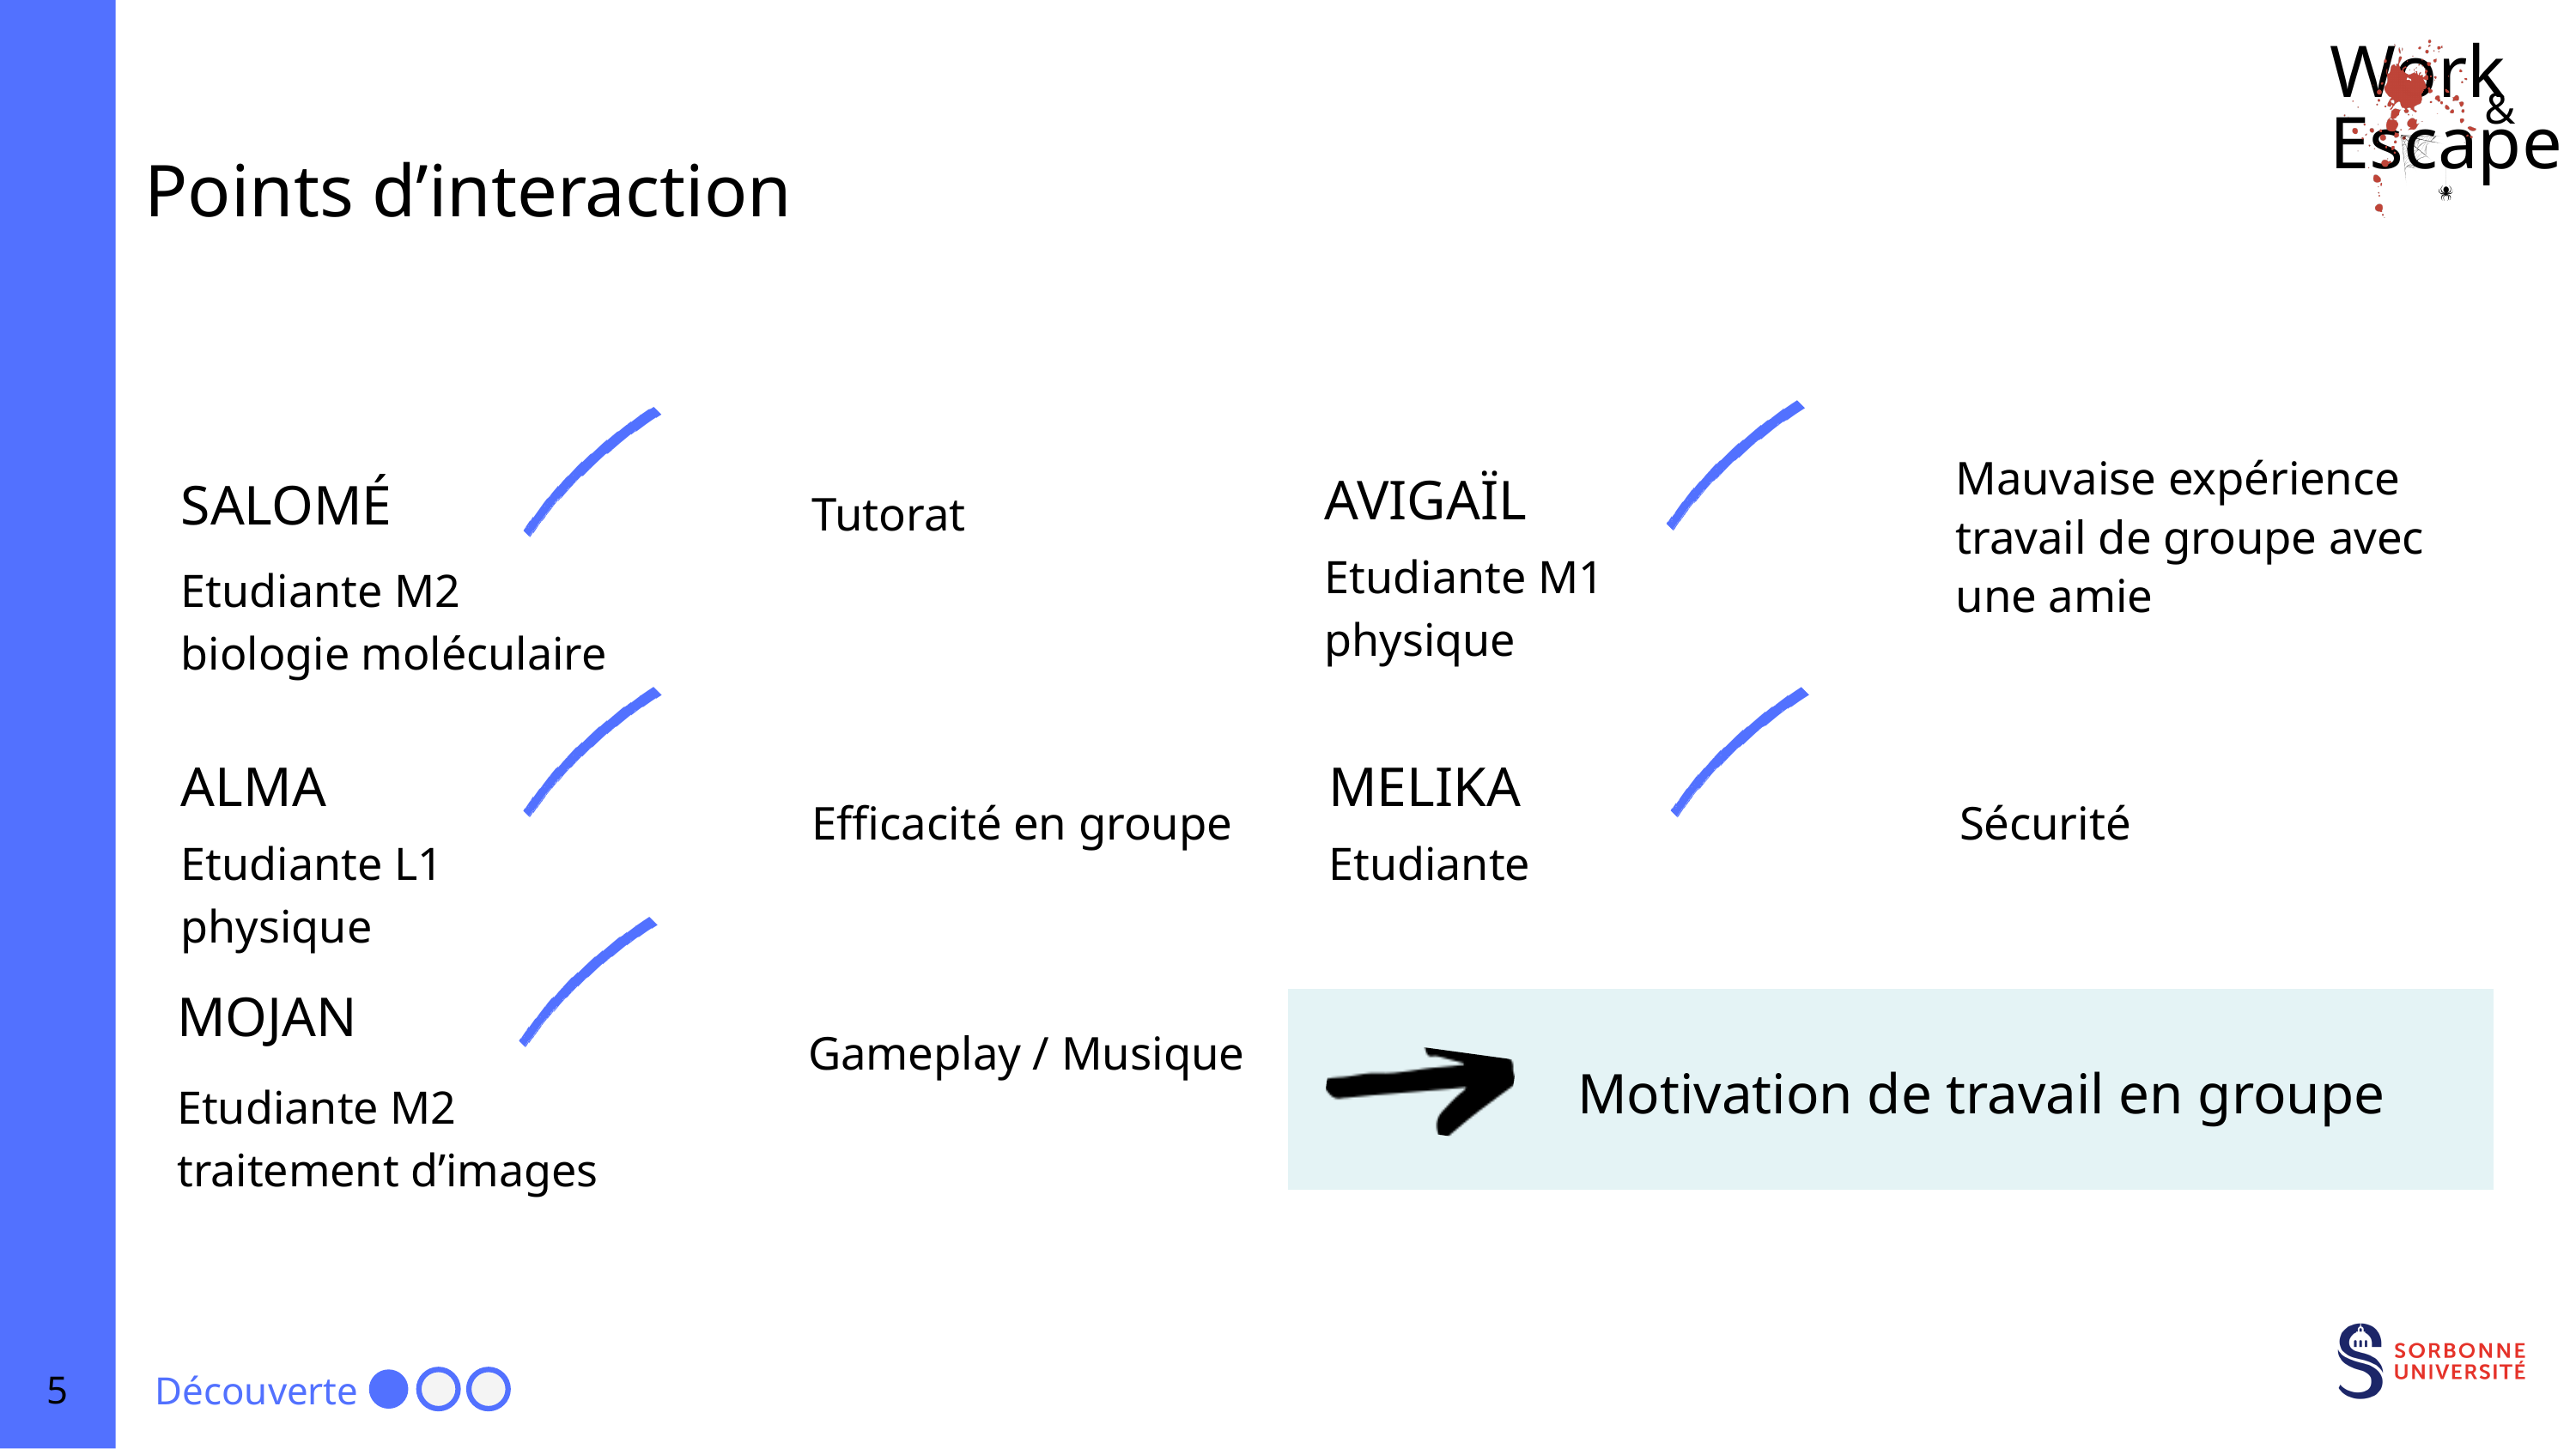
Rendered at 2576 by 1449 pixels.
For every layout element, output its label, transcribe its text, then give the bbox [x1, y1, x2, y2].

text_box 5 [46, 1358, 70, 1411]
text_box [0, 0, 116, 1449]
text_box Points d’interaction [144, 144, 1412, 231]
text_box [2343, 39, 2476, 218]
text_box Work Escape [2476, 39, 2576, 184]
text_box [176, 358, 2476, 1191]
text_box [1287, 988, 2494, 1191]
text_box Work Escape [2330, 39, 2343, 184]
text_box [2401, 135, 2446, 187]
text_box [2439, 161, 2453, 202]
text_box & [2481, 72, 2520, 133]
text_box [2330, 1319, 2533, 1403]
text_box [144, 1363, 508, 1410]
